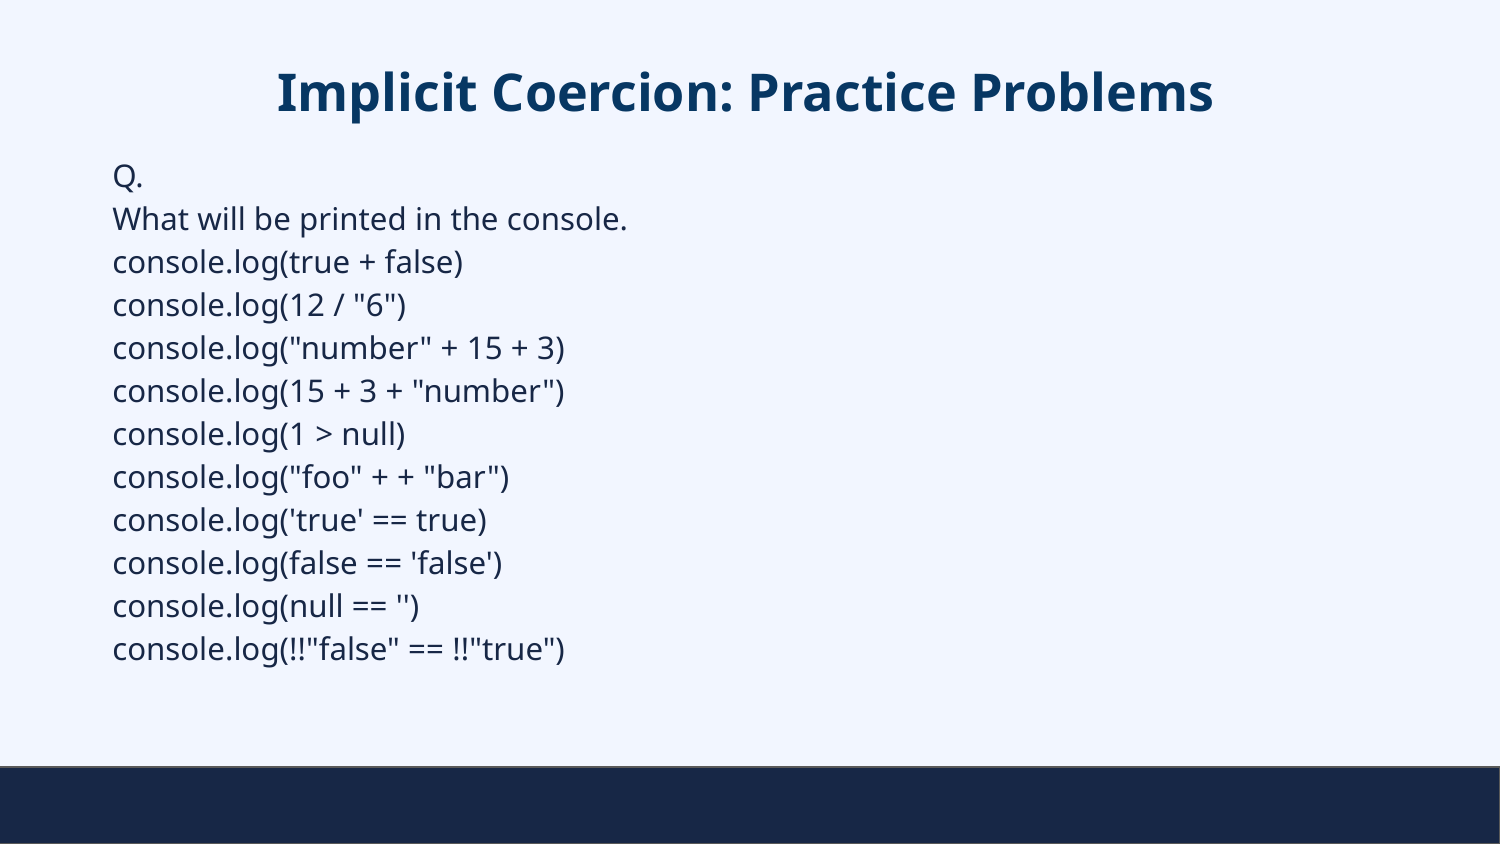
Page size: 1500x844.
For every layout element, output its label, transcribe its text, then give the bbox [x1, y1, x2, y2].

title Implicit Coercion: Practice Problems [29, 35, 1462, 148]
text_box Q. What will be printed in the console. console.log(true + false) console.log(12 / "6") console.log("number" + 15 + 3) console.log(15 + 3 + "number") console.log(1 > null) console.log("foo" + + "bar") console.log('true' == true) console.log(false == 'false') console.log(null == '') console.log(!!"false" == !!"true") [97, 135, 1397, 699]
text_box [0, 767, 1500, 844]
